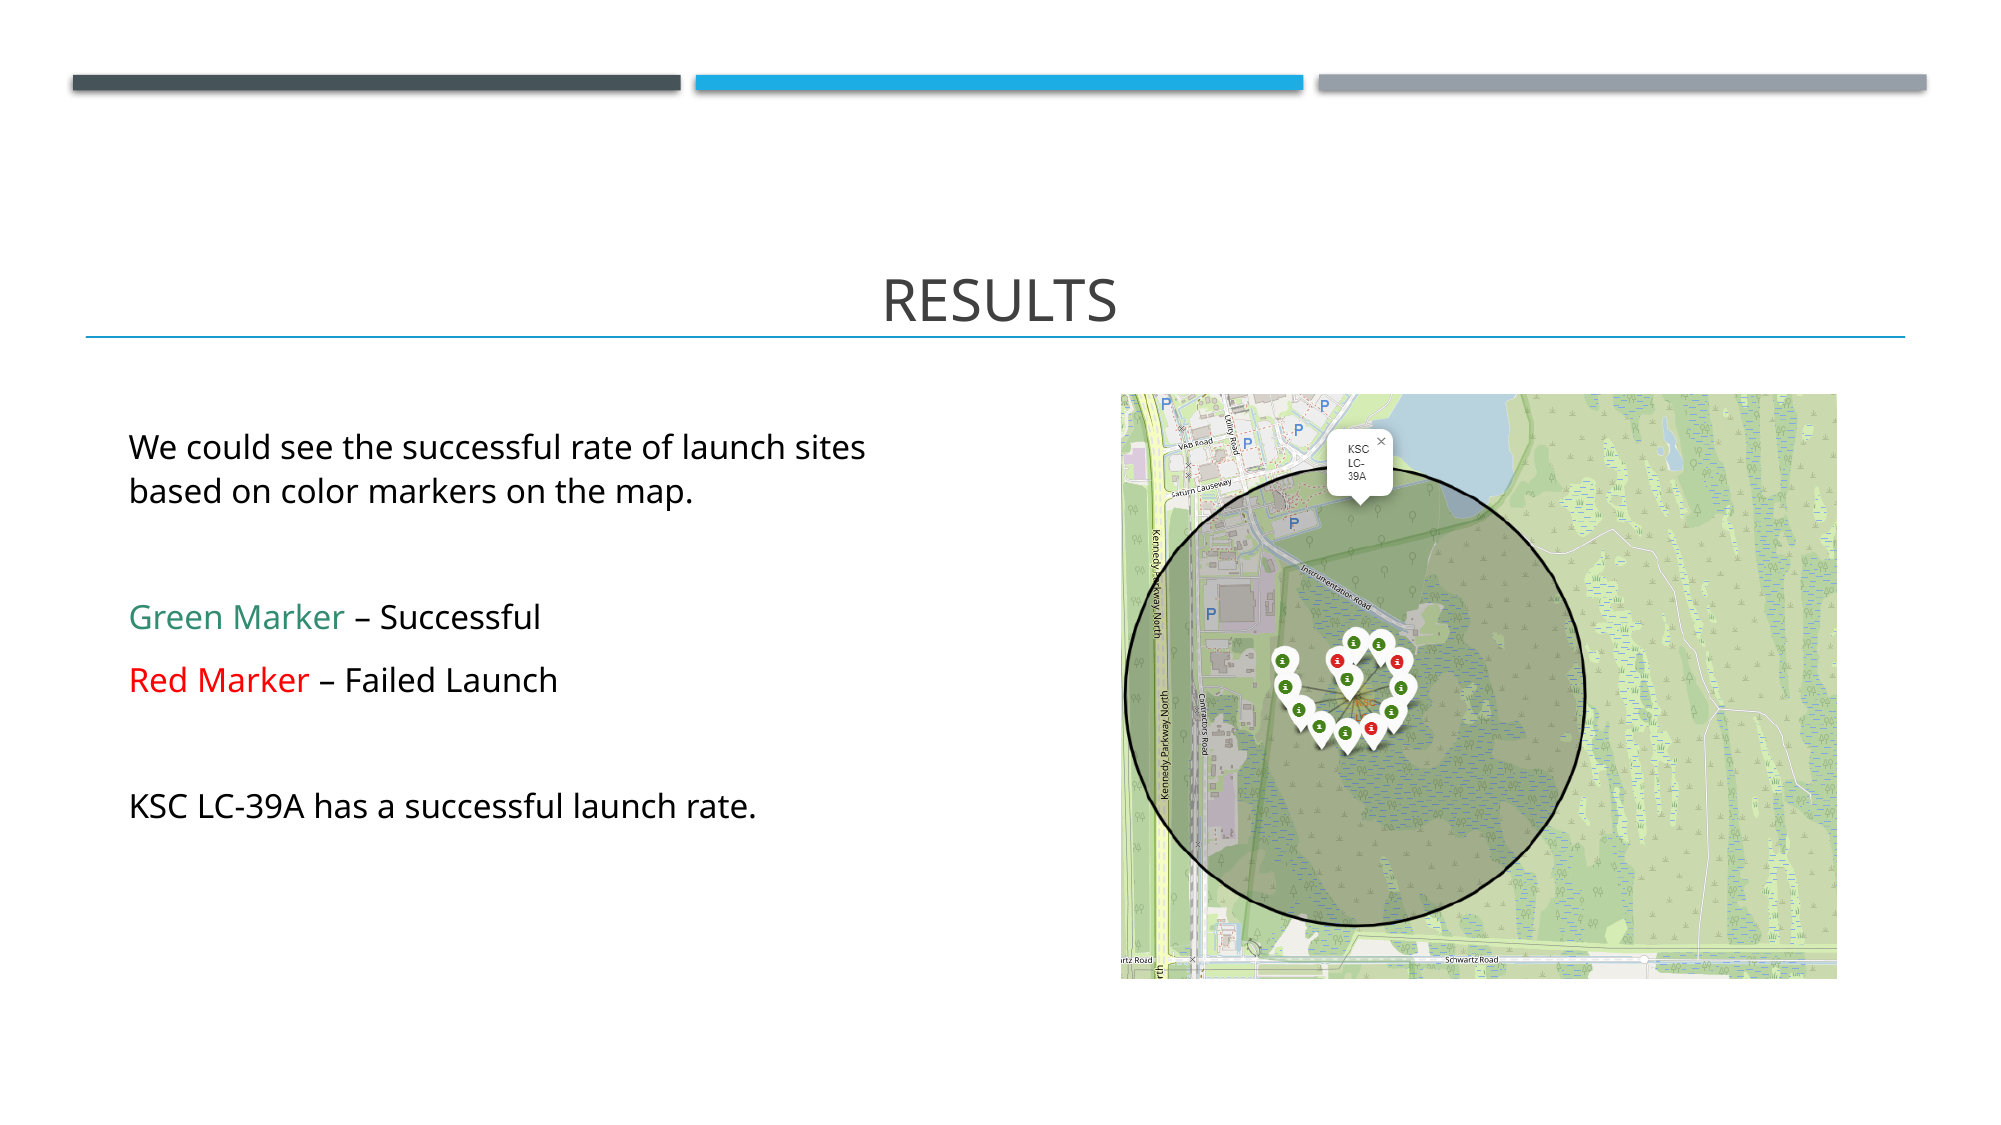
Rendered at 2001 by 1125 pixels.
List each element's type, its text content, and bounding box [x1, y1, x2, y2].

list We could see the successful rate of launch sites based on color markers on the map. Green Marker – Successful Red Marker – Failed Launch KSC LC-39A has a successful launch rate. [113, 414, 966, 897]
title Results [95, 178, 1905, 336]
picture [1121, 394, 1837, 980]
